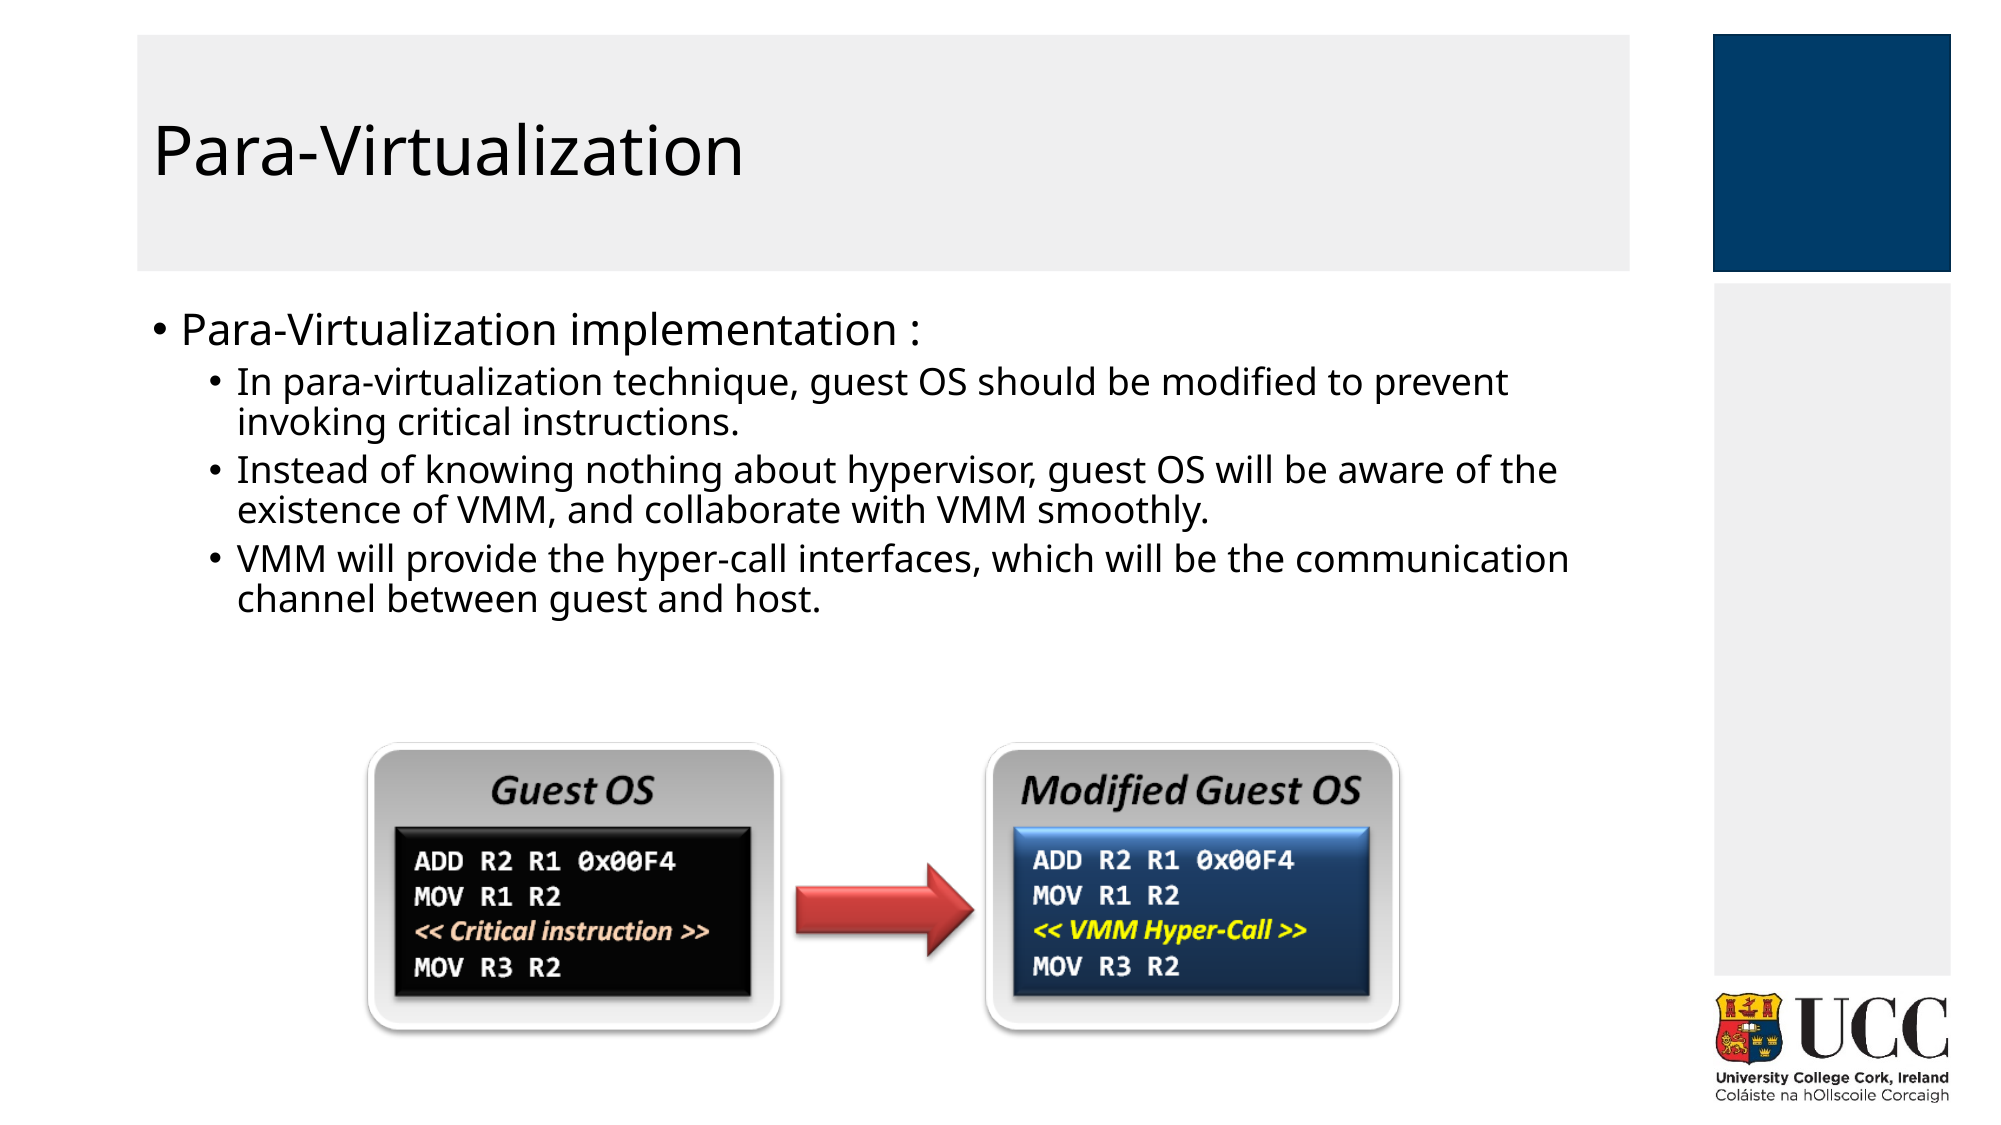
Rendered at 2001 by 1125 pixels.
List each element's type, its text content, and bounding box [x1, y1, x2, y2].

title Para-Virtualization [137, 34, 1630, 272]
picture [1713, 991, 1951, 1103]
picture [358, 737, 1409, 1043]
list Para-Virtualization implementation : In para-virtualization technique, guest OS should be modified to prevent invoking critical instructions. Instead of knowing nothing about hypervisor, guest OS will be aware of the existence of VMM, and collaborate with VMM smoothly. VMM will provide the hyper-call interfaces, which will be the communication channel between guest and host. [137, 299, 1630, 738]
